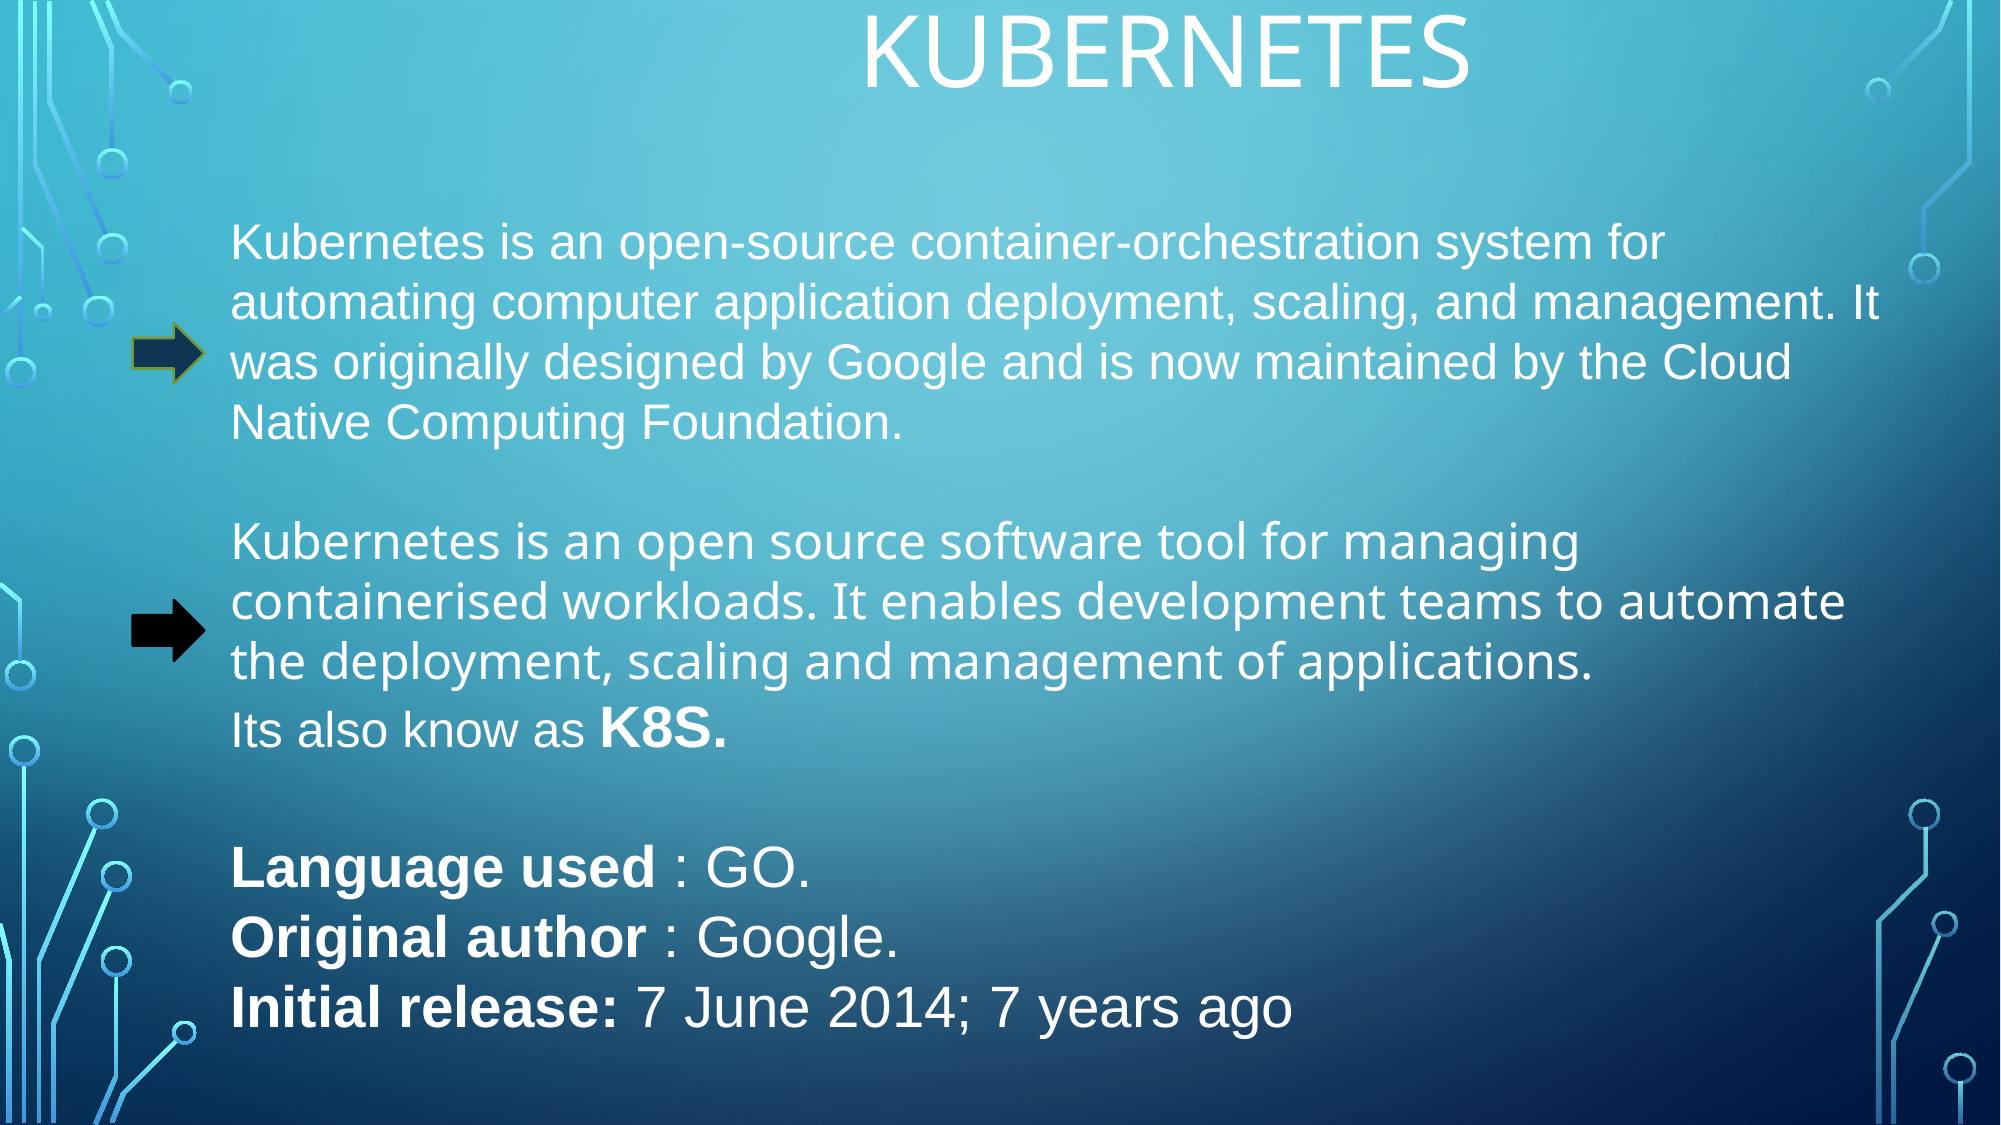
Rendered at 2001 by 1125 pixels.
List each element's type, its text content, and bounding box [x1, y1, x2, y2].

text_box KUBERNETES [693, 0, 1513, 115]
text_box [131, 321, 206, 385]
text_box Kubernetes is an open-source container-orchestration system for automating computer application deployment, scaling, and management. It was originally designed by Google and is now maintained by the Cloud Native Computing Foundation. Kubernetes is an open source software tool for managing containerised workloads. It enables development teams to automate the deployment, scaling and management of applications. Its also know as K8S. Language used : GO. Original author : Google. Initial release: 7 June 2014; 7 years ago [215, 202, 1920, 1047]
text_box [131, 598, 206, 663]
